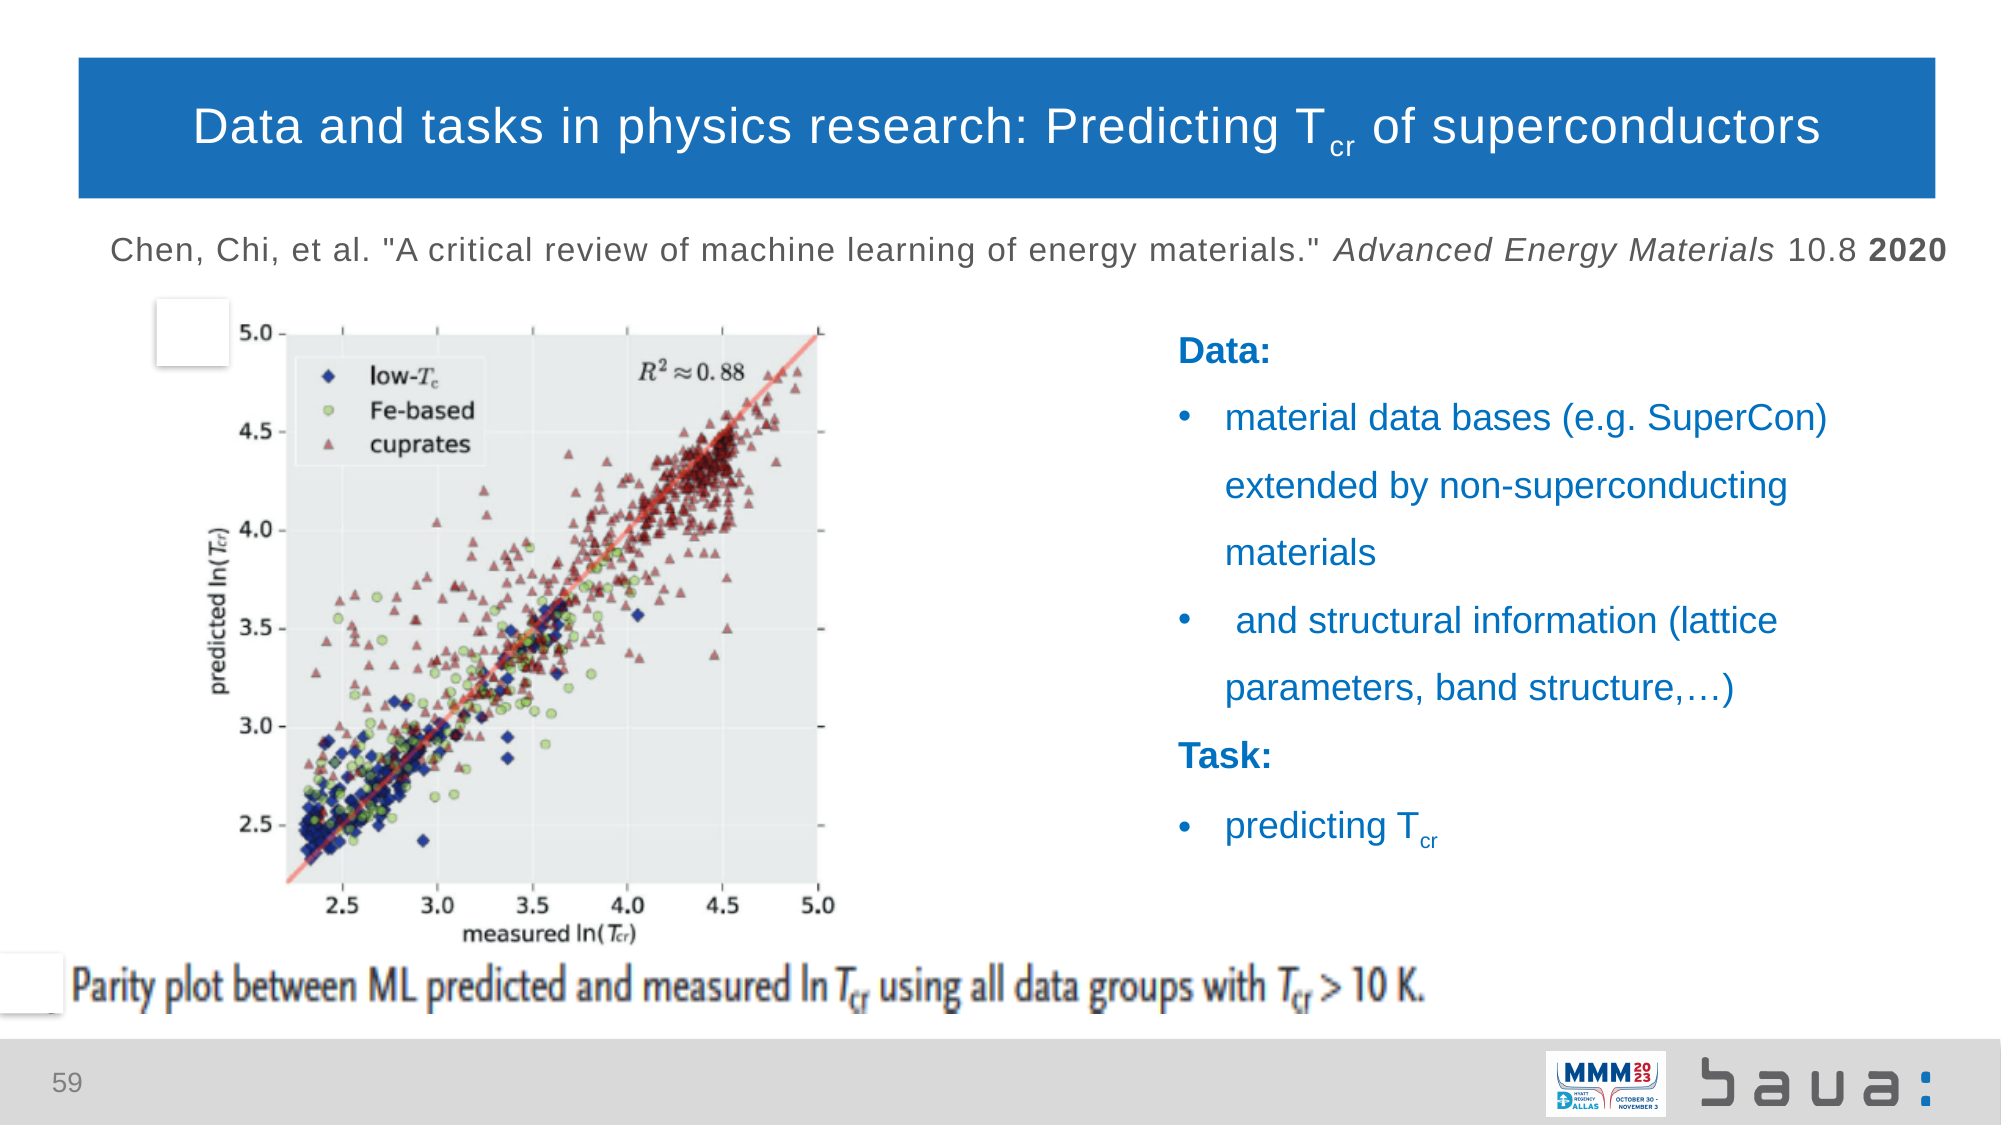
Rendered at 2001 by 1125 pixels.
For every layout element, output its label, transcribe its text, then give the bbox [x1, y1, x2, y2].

picture [1545, 1050, 1666, 1117]
slide_number 59 [51, 1051, 141, 1112]
title Data and tasks in physics research: Predicting Tcr of superconductors [78, 57, 1936, 199]
text_box Data: material data bases (e.g. SuperCon) extended by non-superconducting materials and structural information (lattice parameters, band structure,…) Task: predicting Tcr [1163, 295, 1859, 860]
text_box Chen, Chi, et al. "A critical review of machine learning of energy materials." Advanced Energy Materials 10.8 2020 [78, 228, 1979, 260]
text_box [0, 953, 1431, 1014]
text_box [156, 298, 853, 951]
